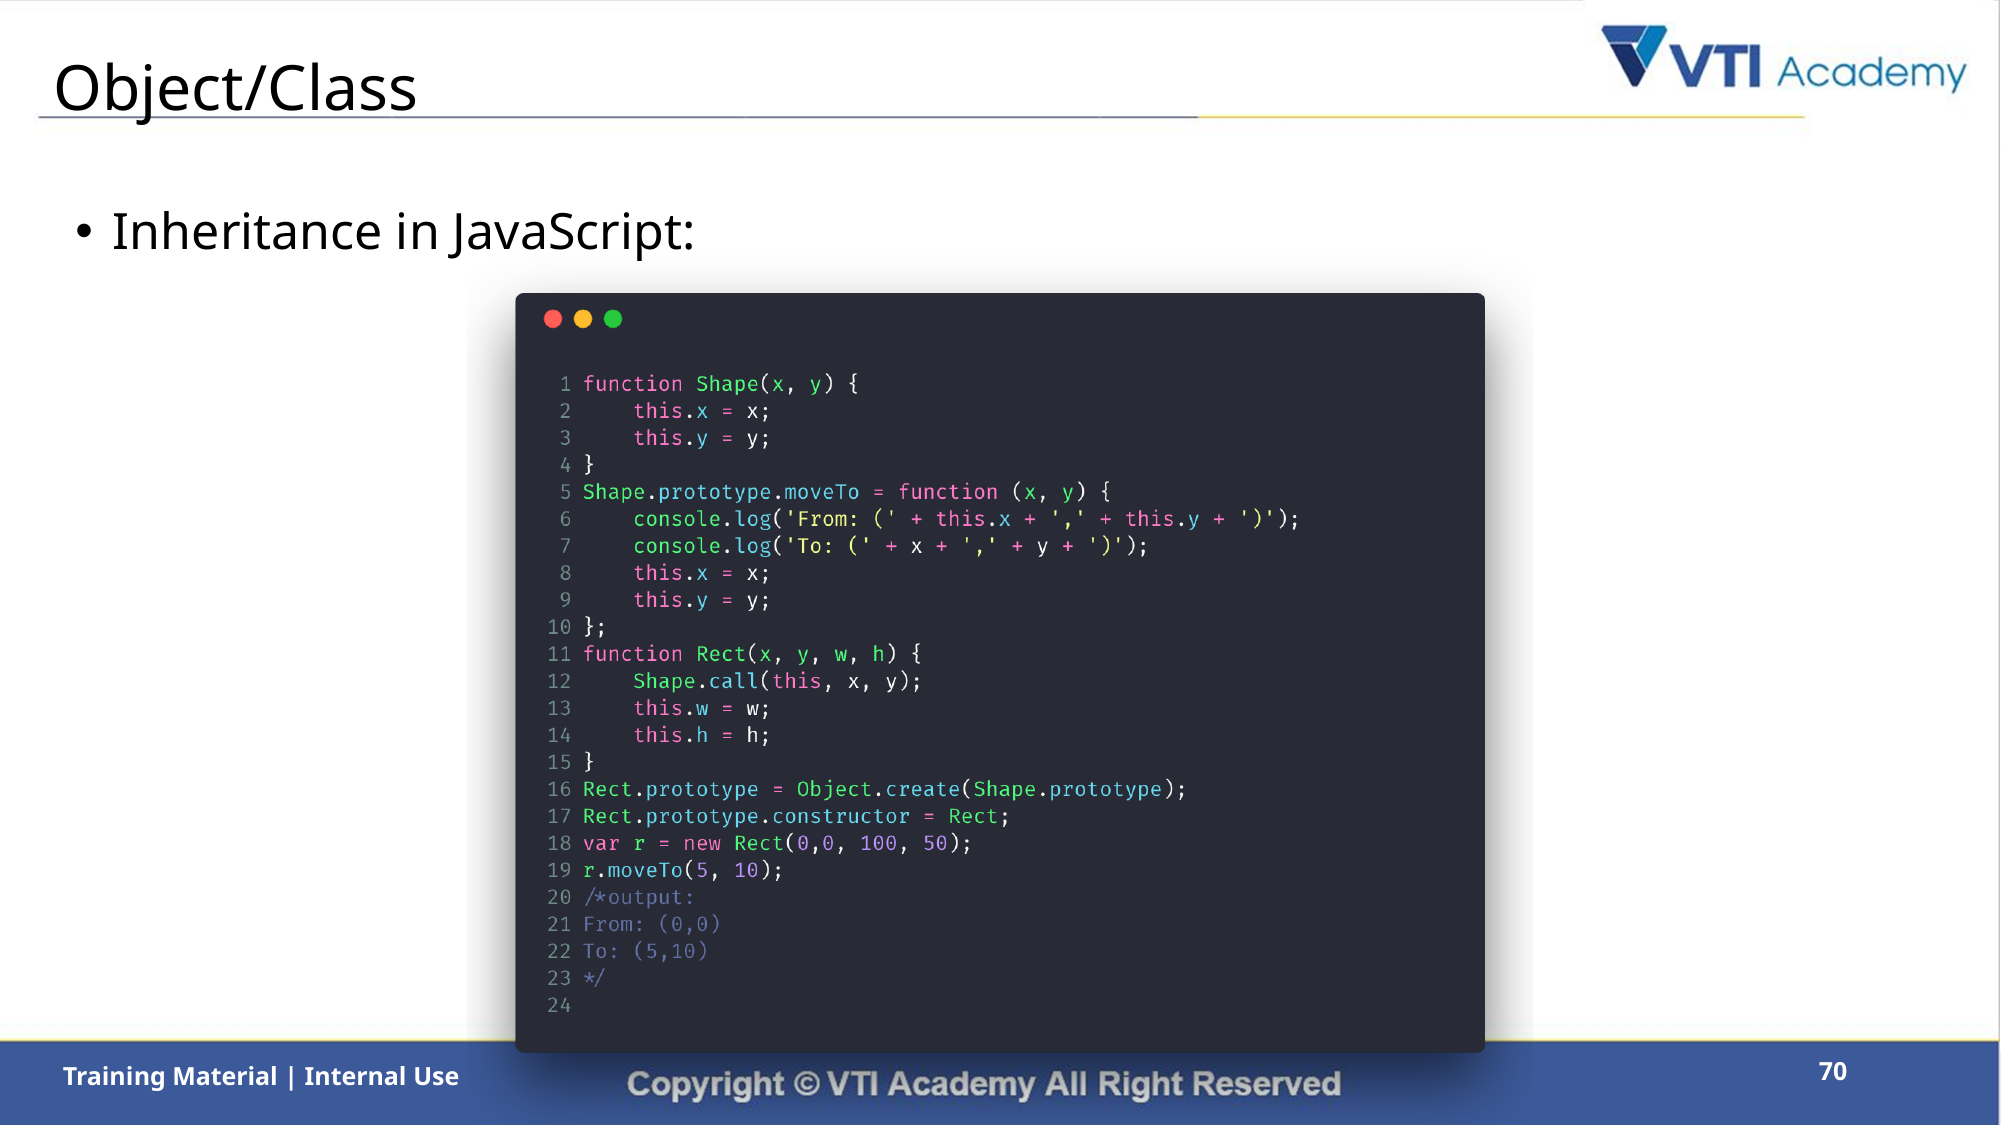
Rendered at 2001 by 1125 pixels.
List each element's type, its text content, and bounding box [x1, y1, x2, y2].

footer Training Material | Internal Use [0, 1045, 467, 1106]
slide_number 70 [1533, 1042, 1863, 1103]
title Object/Class [38, 33, 1379, 132]
list Inheritance in JavaScript: [60, 198, 1863, 1043]
picture [0, 0, 2001, 1125]
